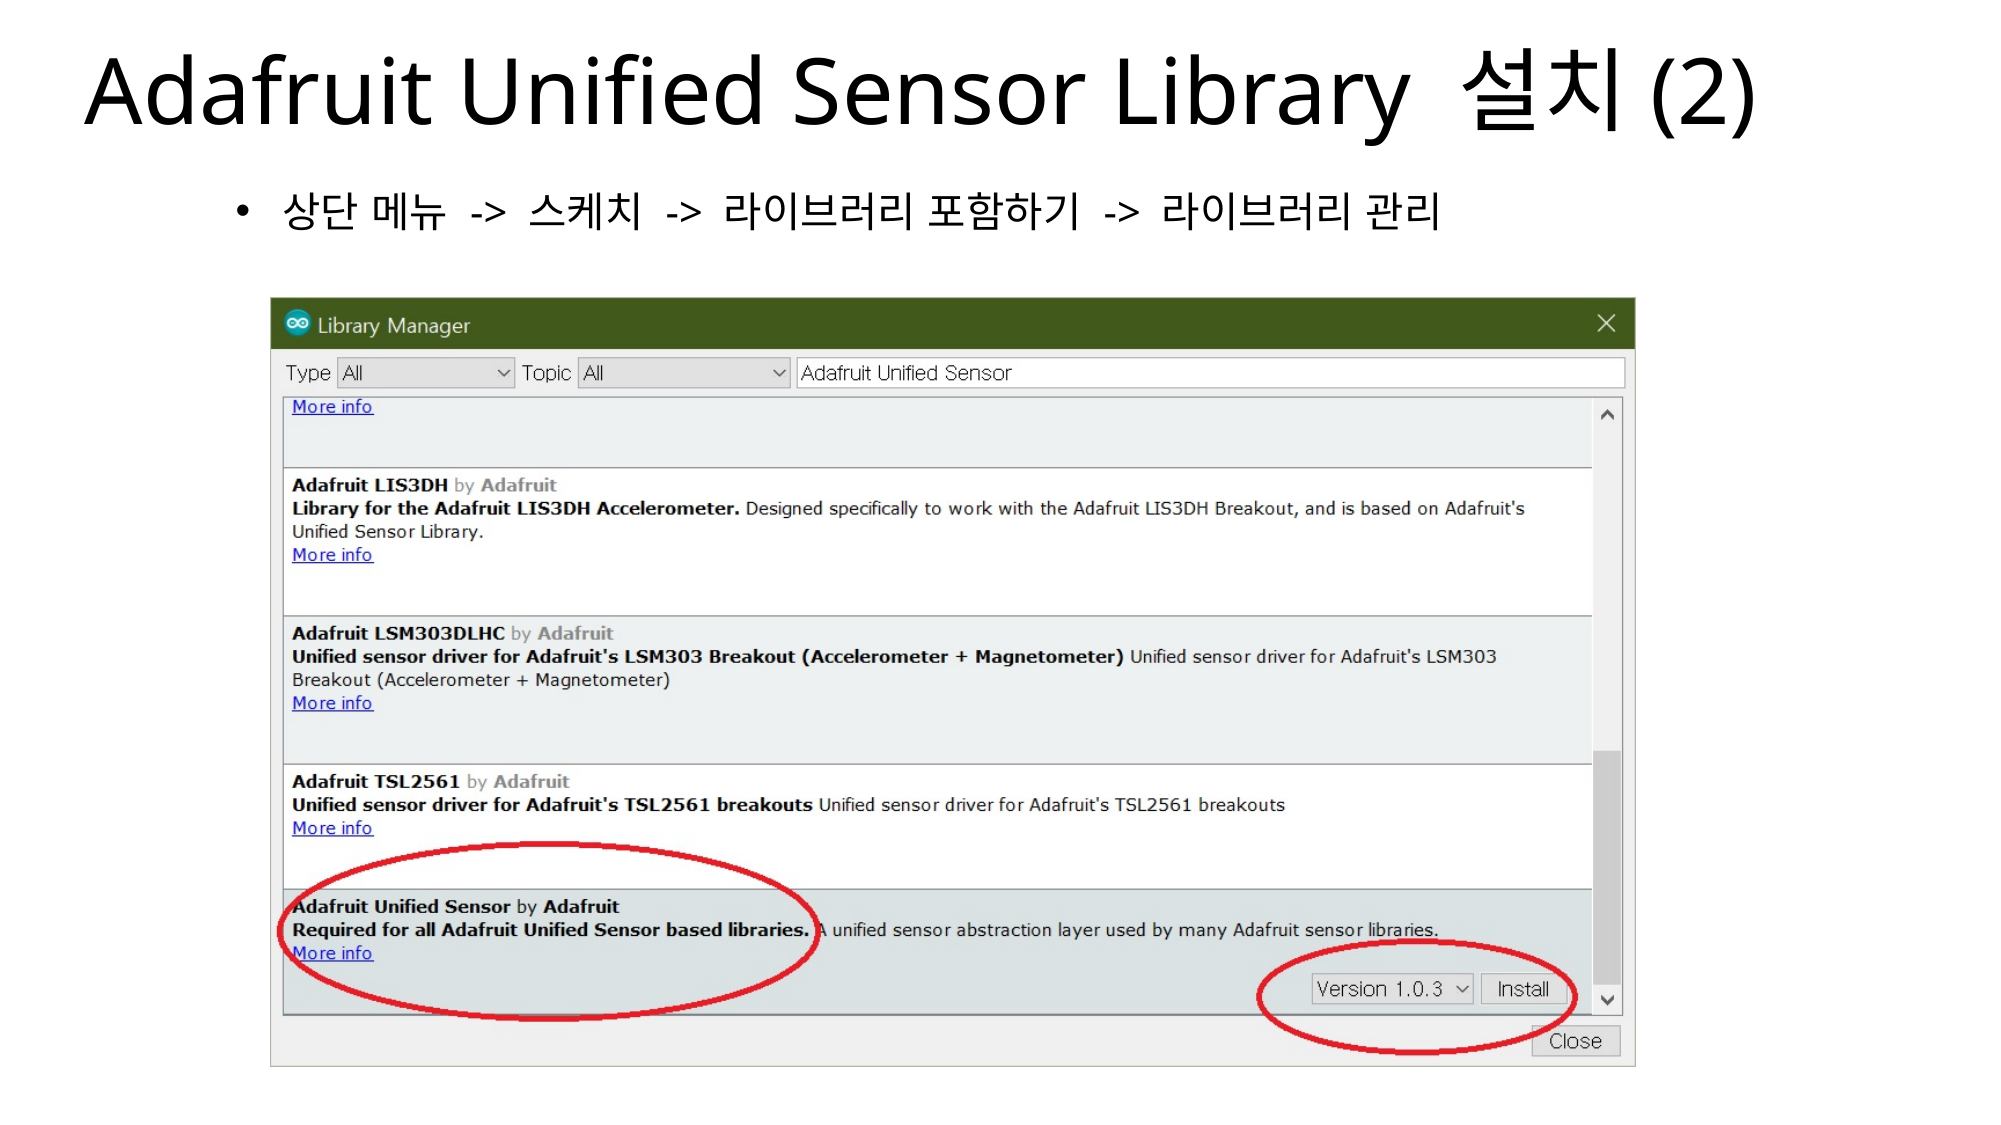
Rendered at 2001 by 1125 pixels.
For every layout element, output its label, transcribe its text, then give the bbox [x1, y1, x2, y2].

text_box 상단 메뉴 -> 스케치 -> 라이브러리 포함하기 -> 라이브러리 관리 [220, 178, 1482, 243]
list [270, 297, 1636, 1067]
title Adafruit Unified Sensor Library 설치(2) [69, 0, 1795, 204]
